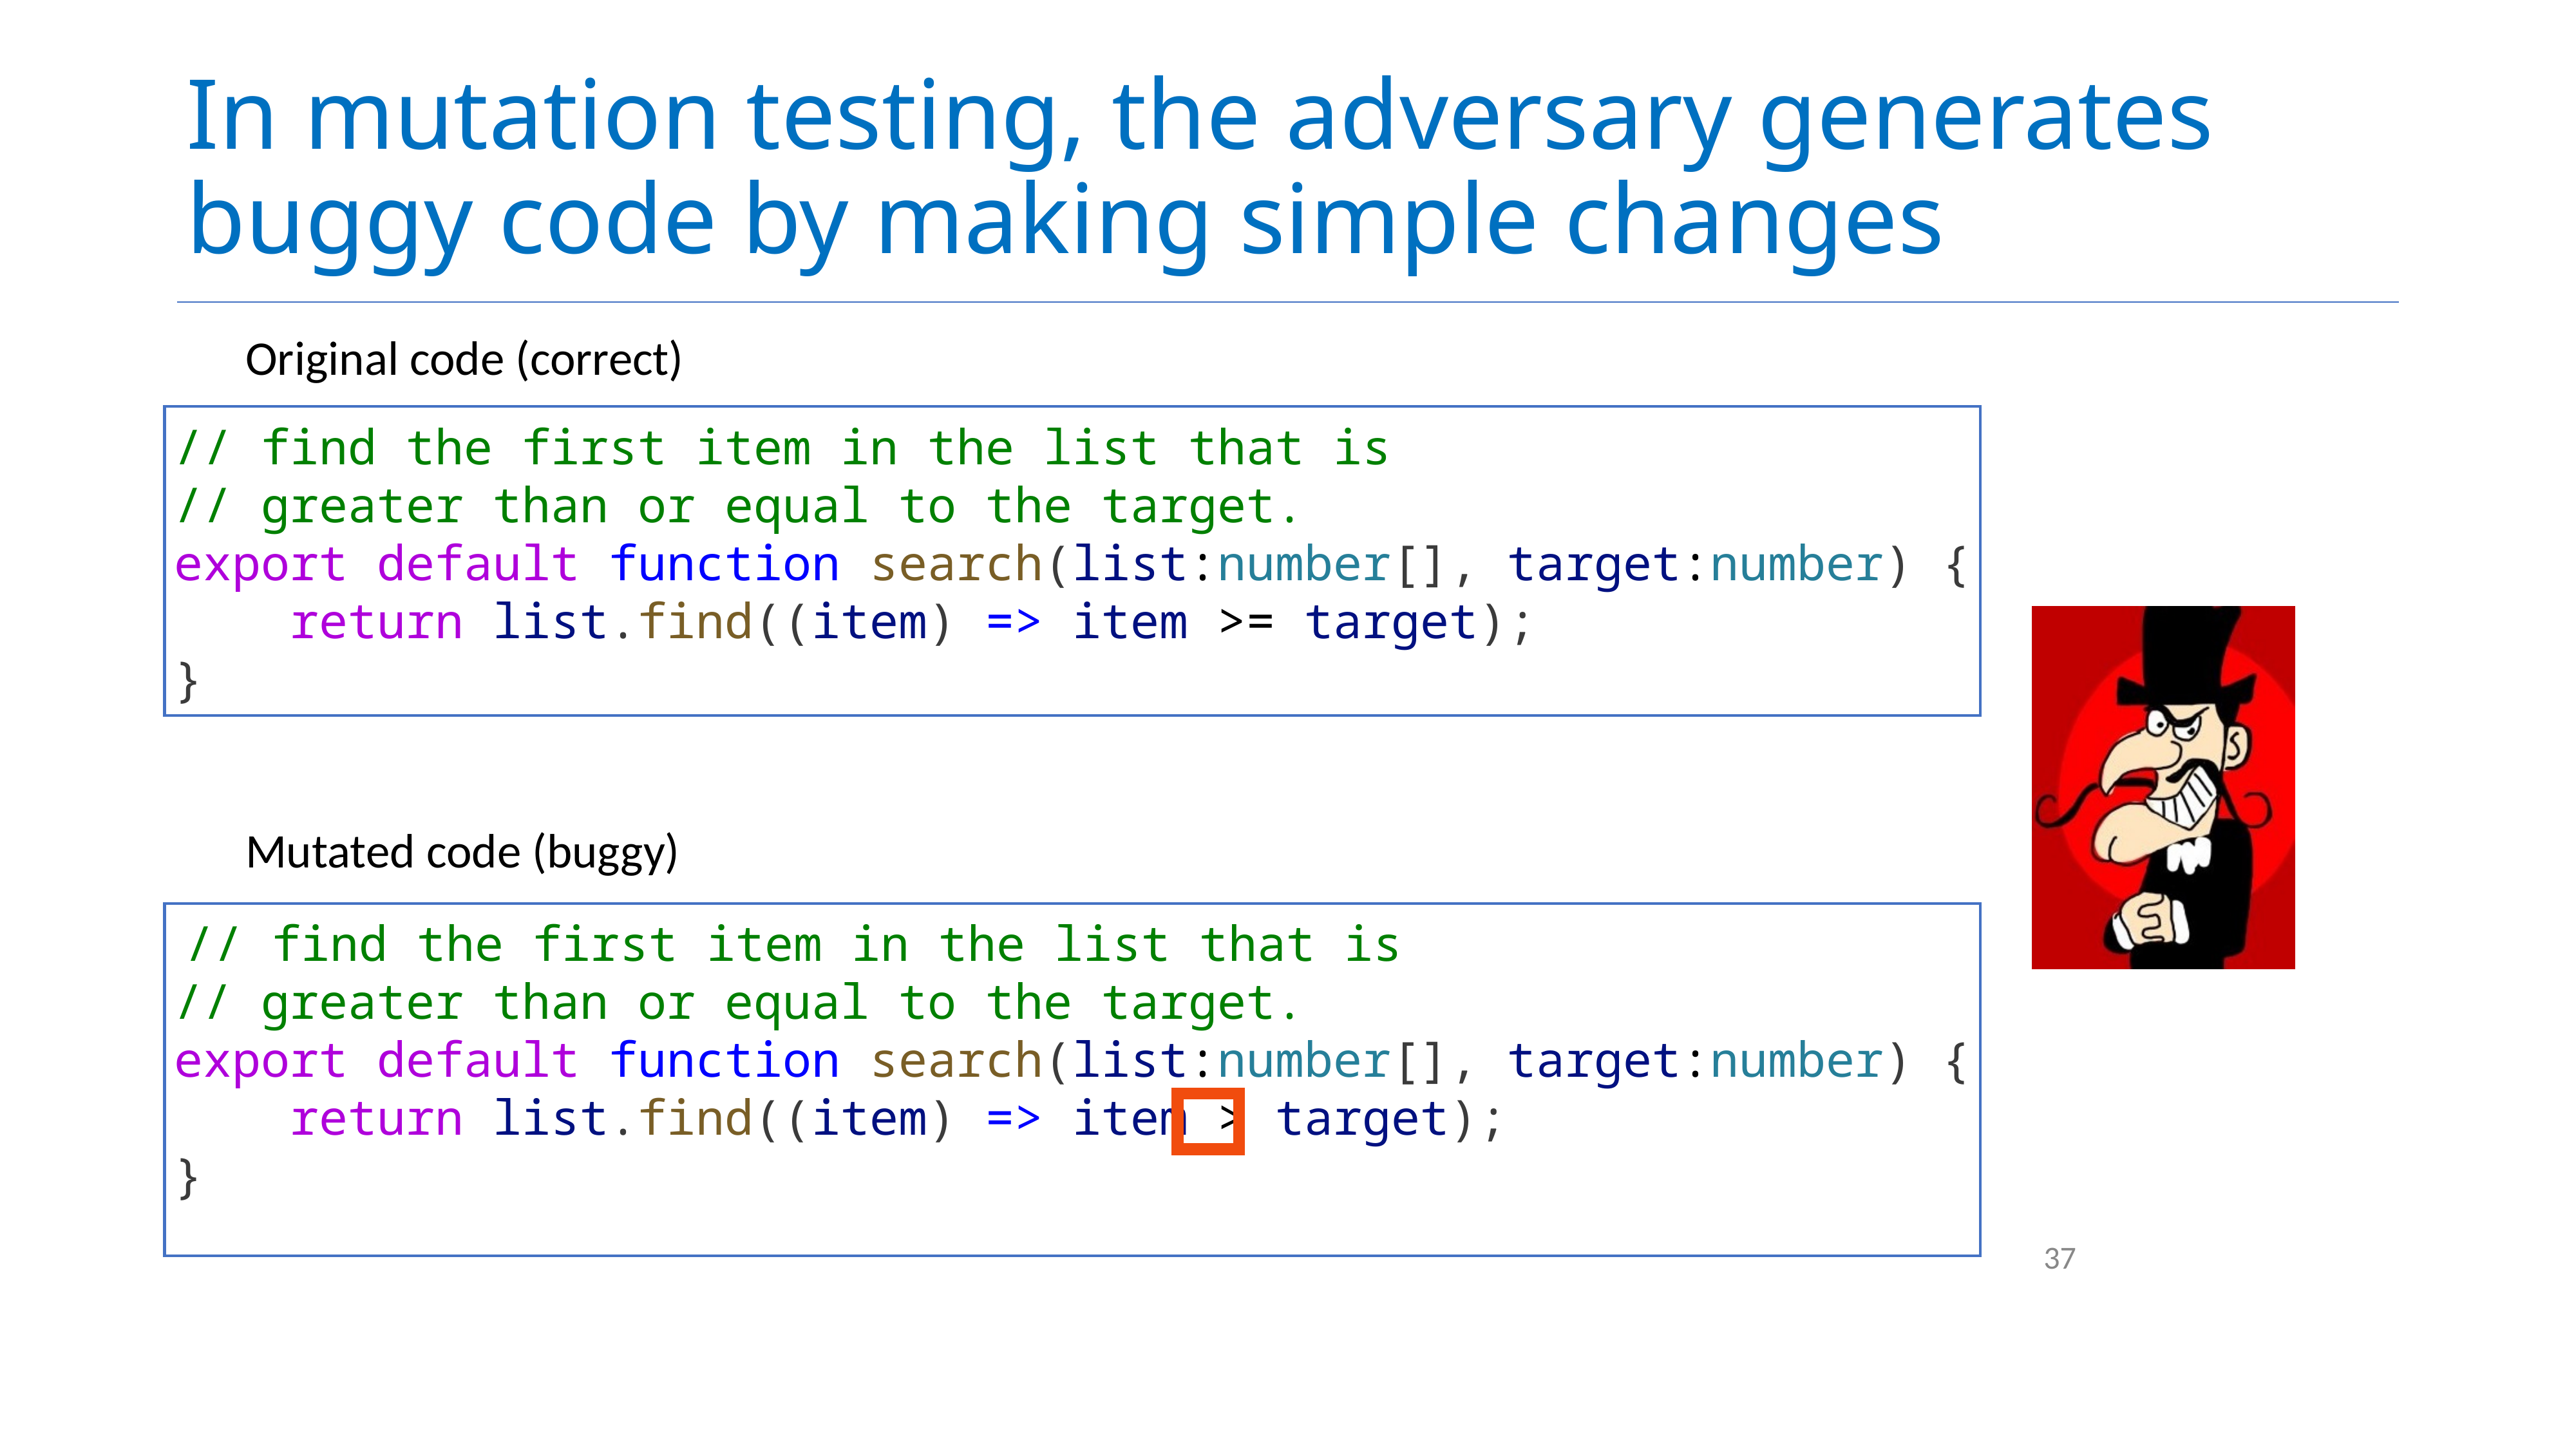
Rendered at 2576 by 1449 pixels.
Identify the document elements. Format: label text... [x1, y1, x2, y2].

title In mutation testing, the adversary generates buggy code by making simple changes [176, 3, 2400, 285]
picture [2032, 606, 2295, 969]
text_box // find the first item in the list that is // greater than or equal to the target. export default function search(list:number[], target:number) { return list.find((item) => item >= target); } [164, 406, 1981, 716]
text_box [232, 903, 1912, 1260]
text_box Mutated code (buggy) [236, 810, 690, 887]
text_box Original code (correct) [236, 317, 694, 395]
slide_number 37 [2031, 1229, 2087, 1283]
